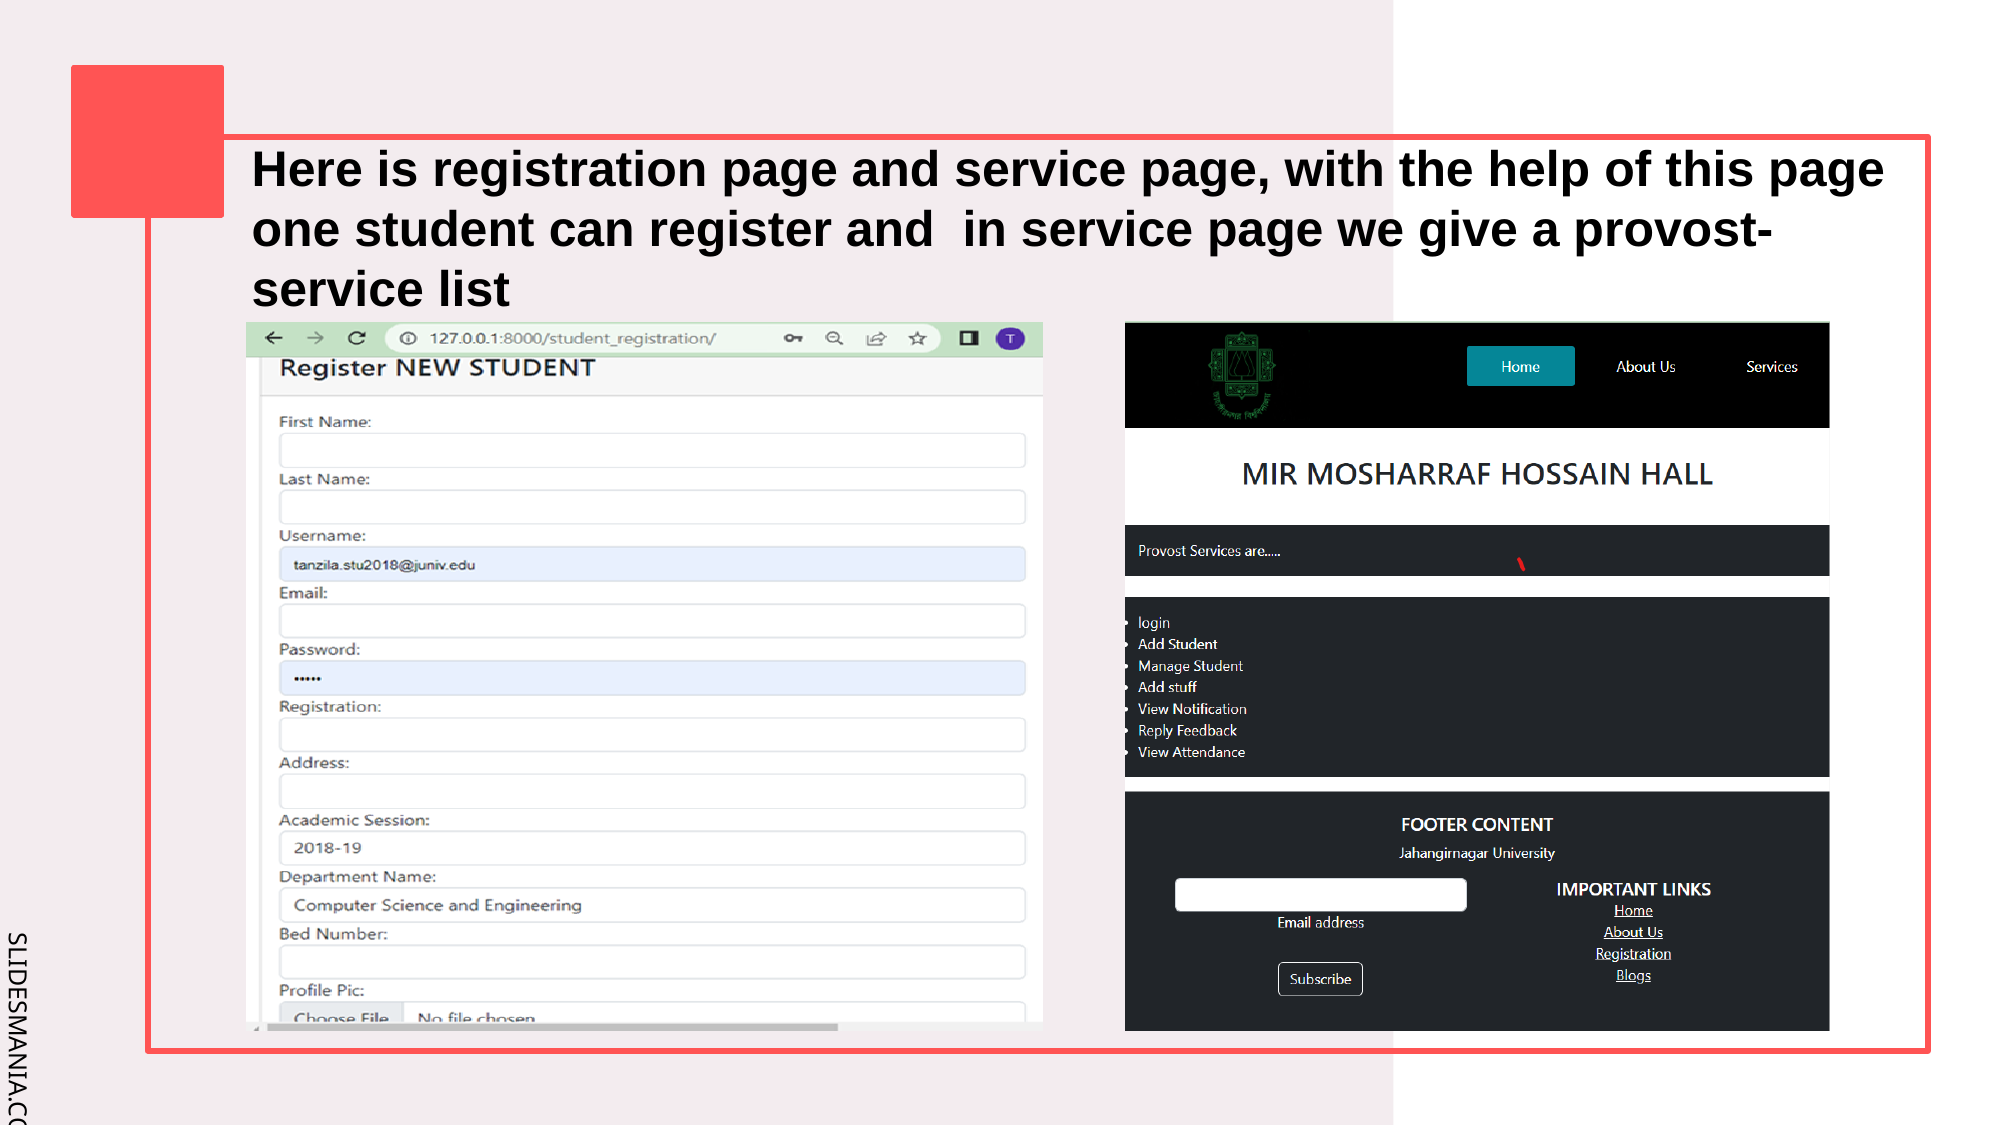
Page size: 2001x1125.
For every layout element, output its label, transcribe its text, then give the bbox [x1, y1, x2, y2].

picture [246, 322, 1043, 1031]
picture [1125, 321, 1830, 1031]
title Here is registration page and service page, with the help of this page one student can register and in service page we give a provost-service list [231, 147, 1924, 305]
